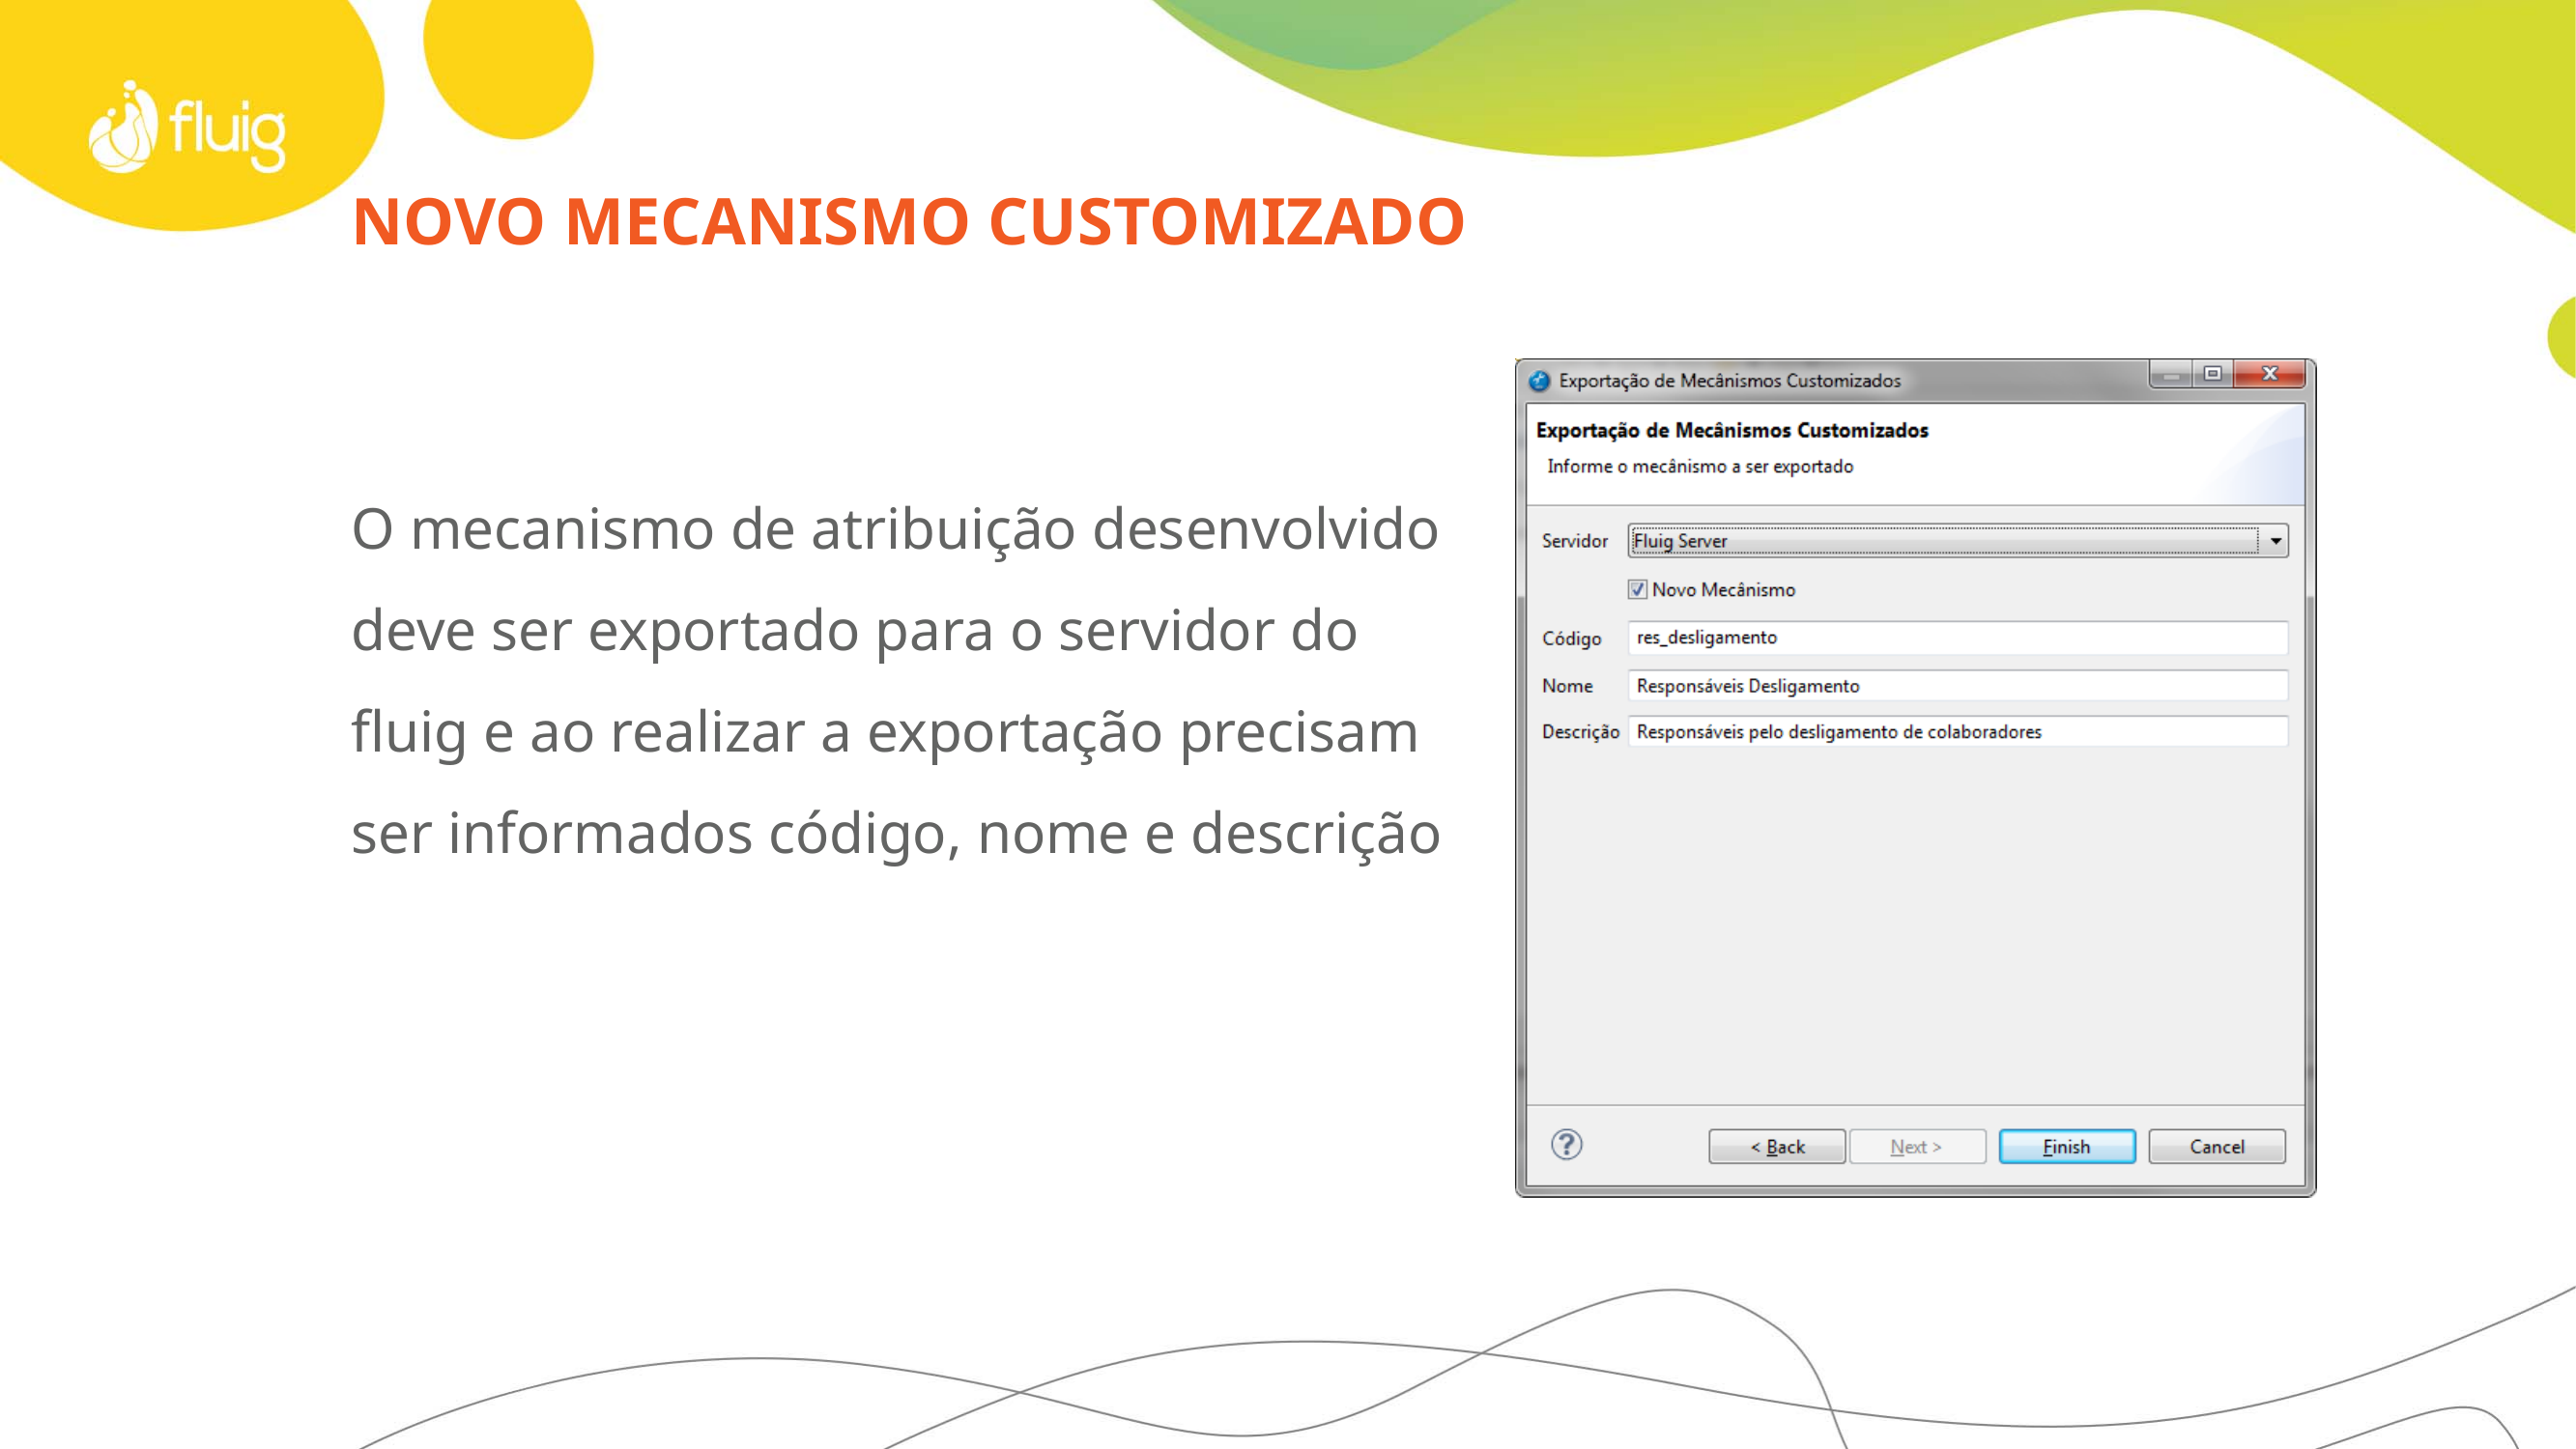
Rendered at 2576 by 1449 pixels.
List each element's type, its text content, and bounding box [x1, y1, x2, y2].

text_box O mecanismo de atribuição desenvolvido deve ser exportado para o servidor do fluig e ao realizar a exportação precisam ser informados código, nome e descrição [336, 452, 1490, 872]
picture [0, 0, 2576, 1449]
title Novo mecanismo customizado [336, 173, 2352, 379]
